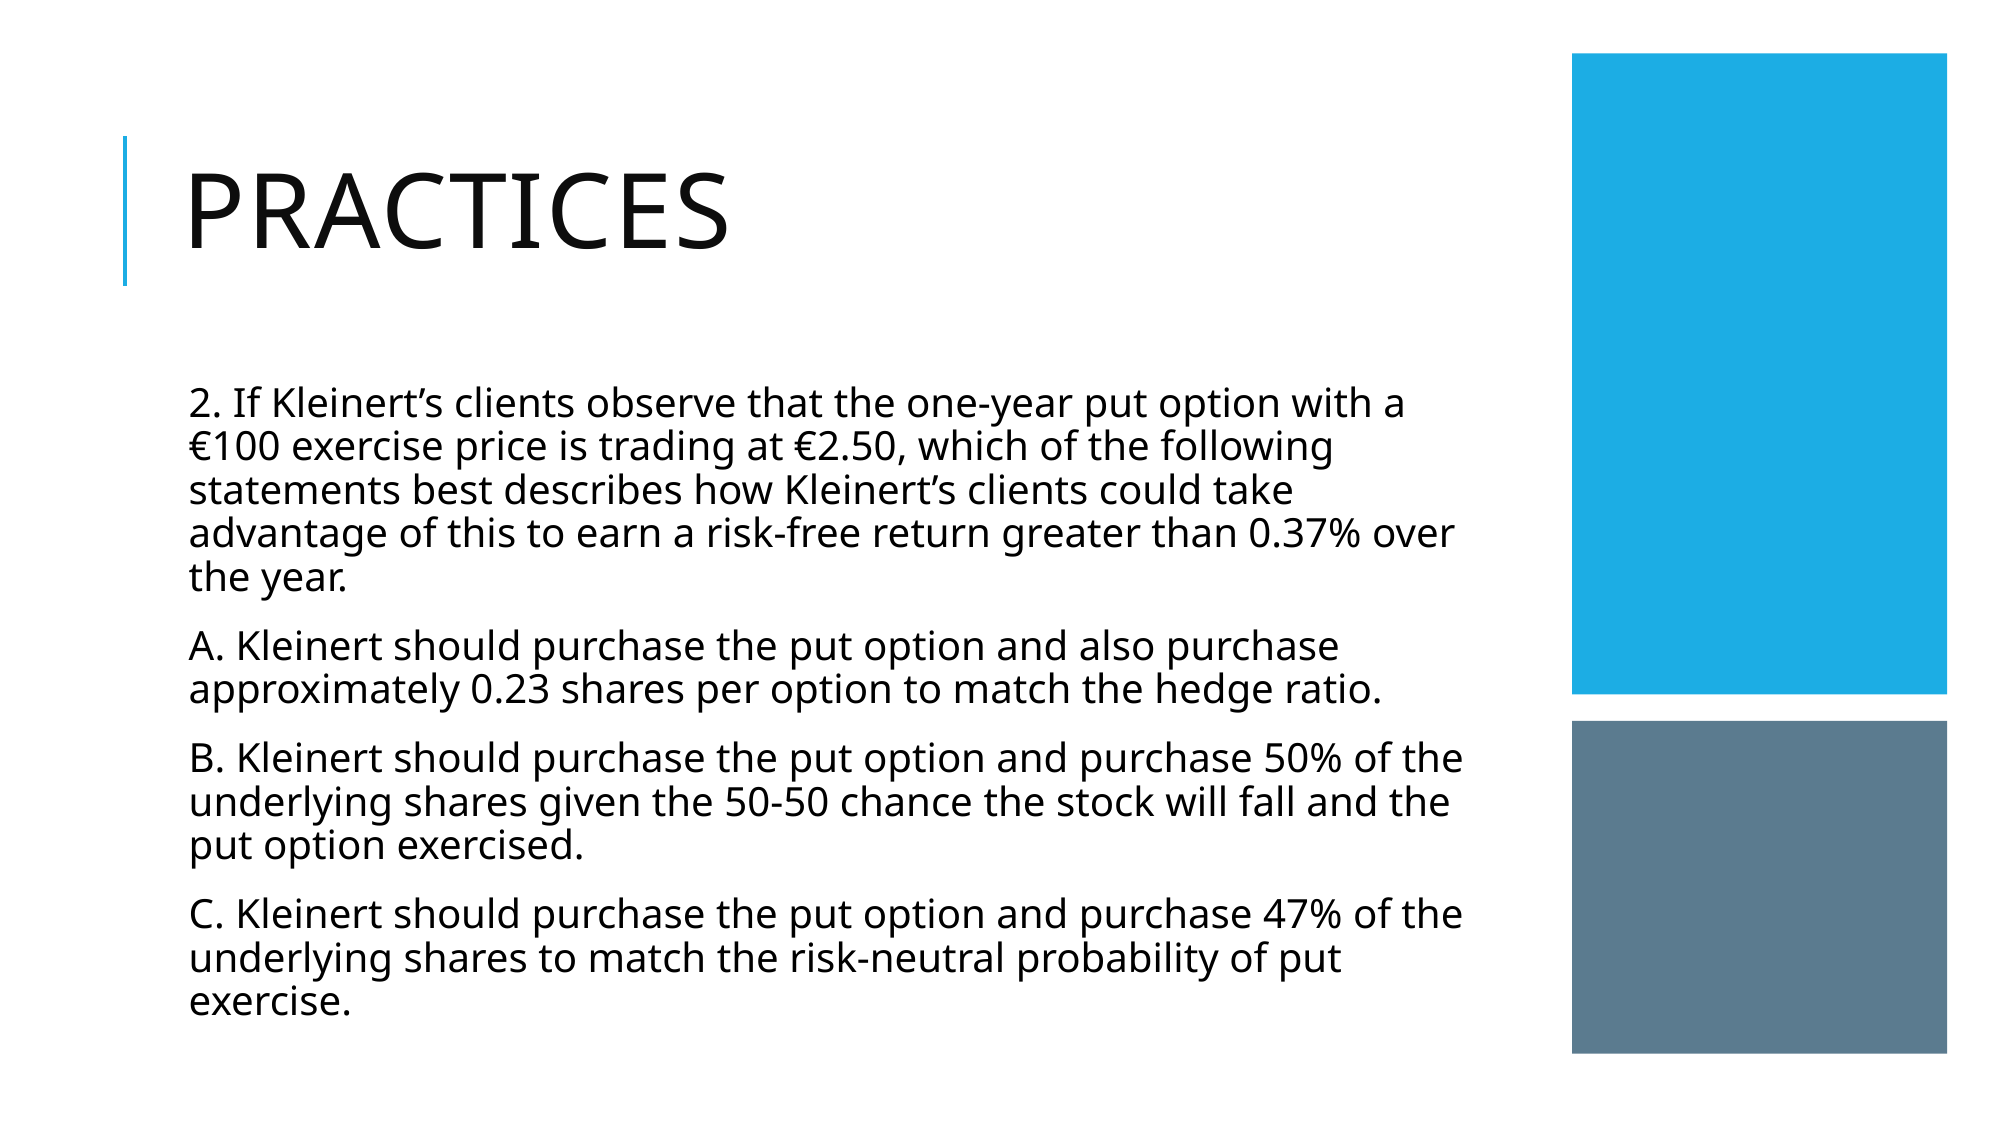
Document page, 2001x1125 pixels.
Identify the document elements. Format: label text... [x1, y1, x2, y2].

text_box [1571, 720, 1948, 1055]
list 2. If Kleinert’s clients observe that the one-year put option with a €100 exercise price is trading at €2.50, which of the following statements best describes how Kleinert’s clients could take advantage of this to earn a risk-free return greater than 0.37% over the year. A. Kleinert should purchase the put option and also purchase approximately 0.23 shares per option to match the hedge ratio. B. Kleinert should purchase the put option and purchase 50% of the underlying shares given the 50-50 chance the stock will fall and the put option exercised. C. Kleinert should purchase the put option and purchase 47% of the underlying shares to match the risk-neutral probability of put exercise. [168, 375, 1484, 1035]
text_box [1571, 52, 1948, 696]
title practices [168, 96, 1484, 342]
